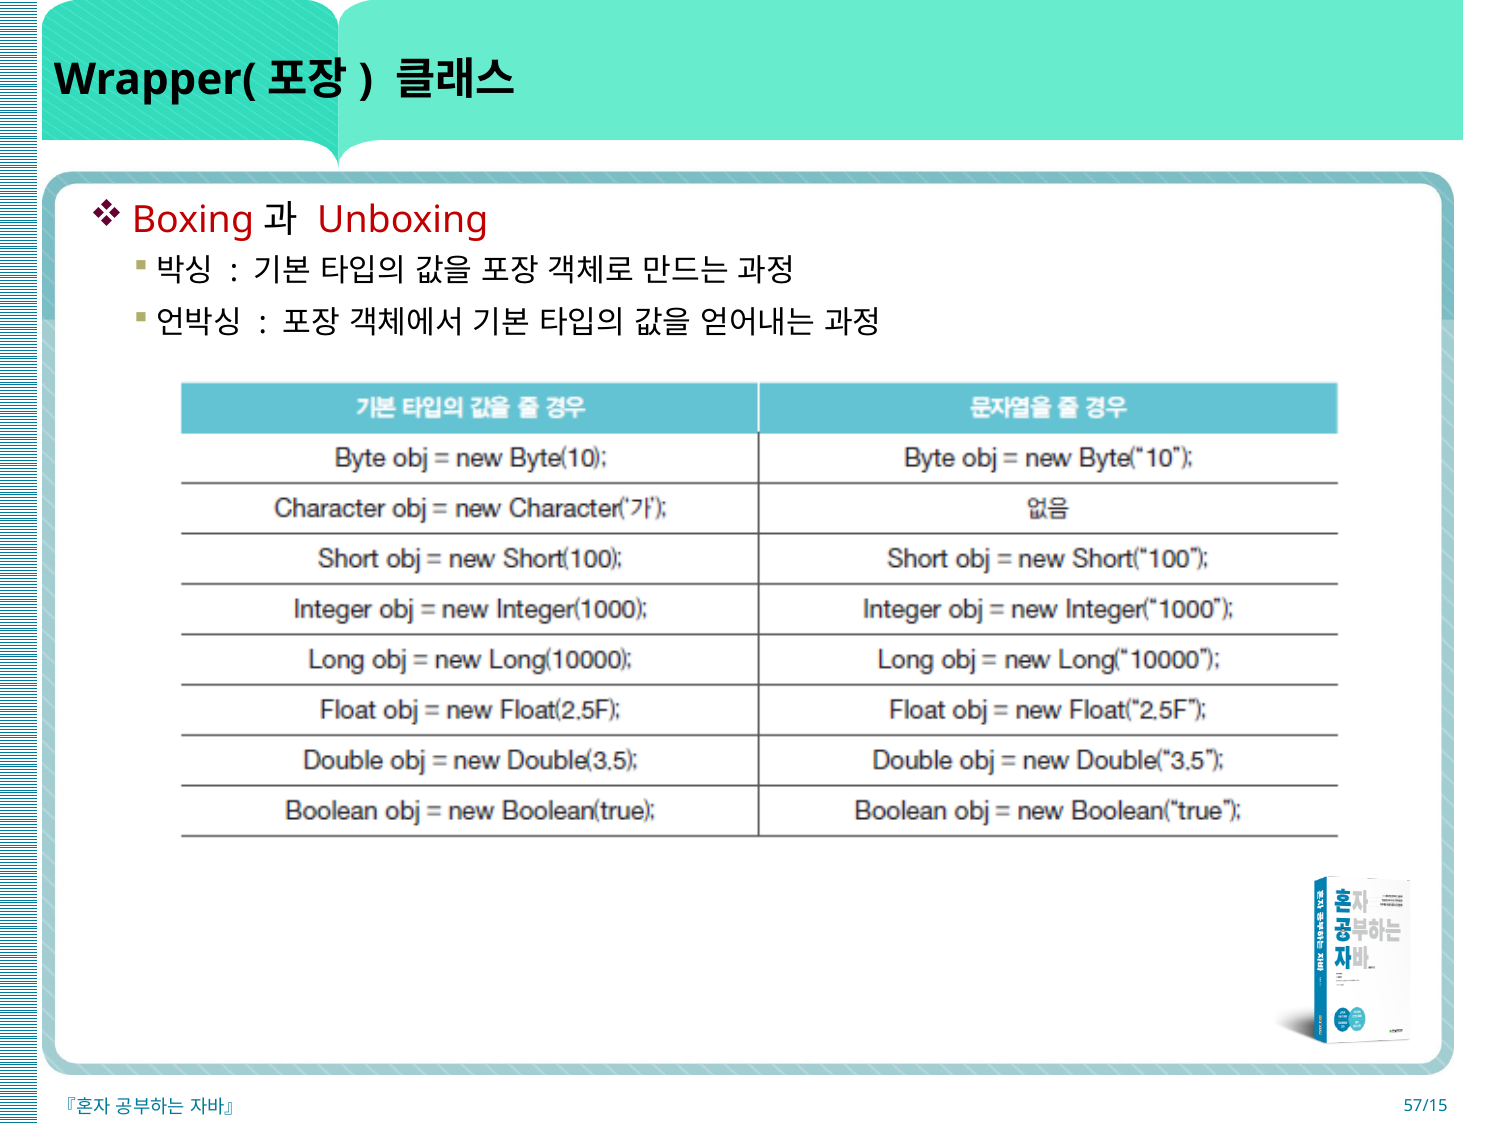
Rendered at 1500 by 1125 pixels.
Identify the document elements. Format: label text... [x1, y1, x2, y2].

picture [68, 1097, 75, 1110]
picture [174, 374, 1351, 851]
list Boxing과 Unboxing 박싱 : 기본 타입의 값을 포장 객체로 만드는 과정 언박싱 : 포장 객체에서 기본 타입의 값을 얻어내는 과정 [75, 187, 1500, 1125]
picture [42, 0, 1463, 1075]
title Wrapper(포장) 클래스 [39, 42, 1280, 138]
